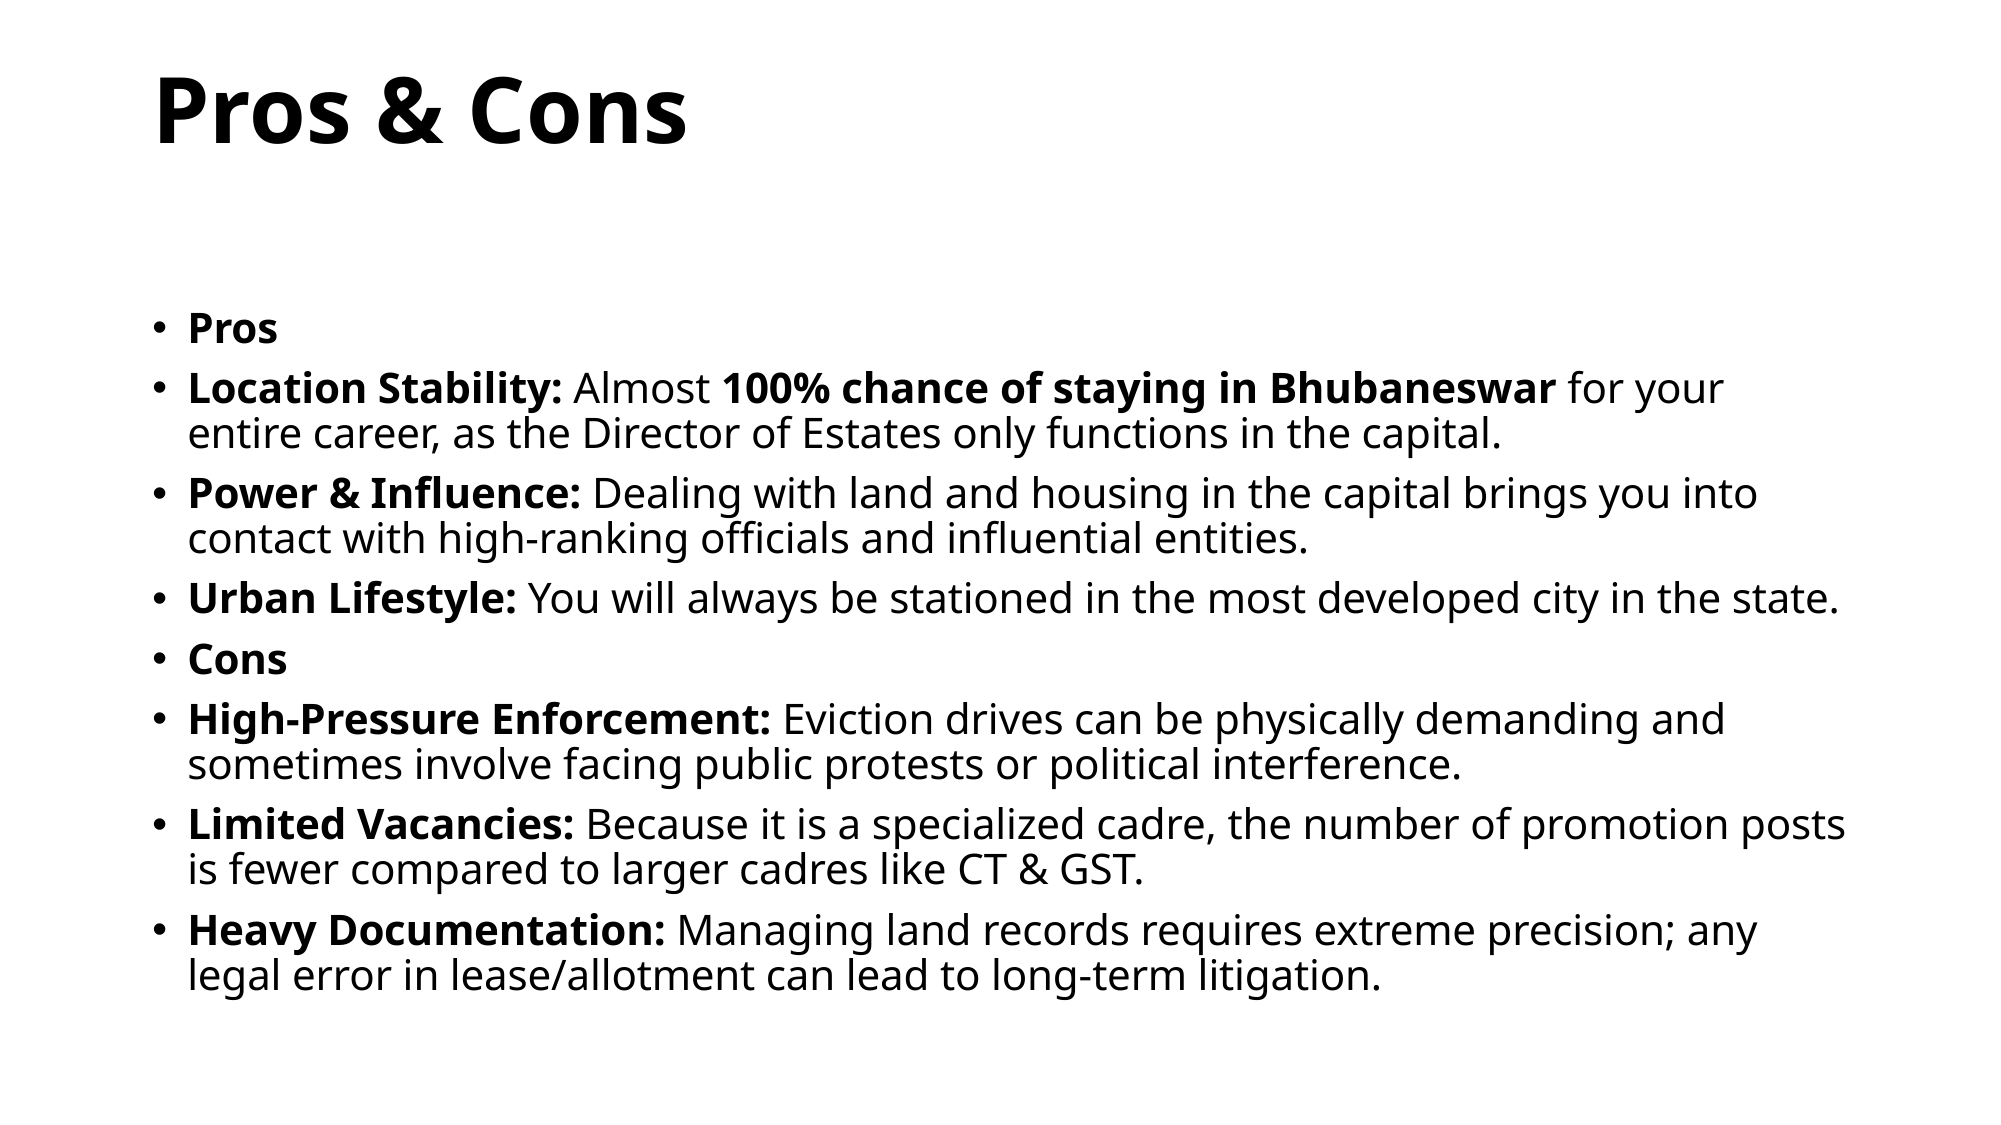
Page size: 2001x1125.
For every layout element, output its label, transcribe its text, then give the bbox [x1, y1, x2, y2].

list Pros Location Stability: Almost 100% chance of staying in Bhubaneswar for your entire career, as the Director of Estates only functions in the capital. Power & Influence: Dealing with land and housing in the capital brings you into contact with high-ranking officials and influential entities. Urban Lifestyle: You will always be stationed in the most developed city in the state. Cons High-Pressure Enforcement: Eviction drives can be physically demanding and sometimes involve facing public protests or political interference. Limited Vacancies: Because it is a specialized cadre, the number of promotion posts is fewer compared to larger cadres like CT & GST. Heavy Documentation: Managing land records requires extreme precision; any legal error in lease/allotment can lead to long-term litigation. [137, 299, 1863, 1014]
title Pros & Cons [137, 59, 1863, 278]
